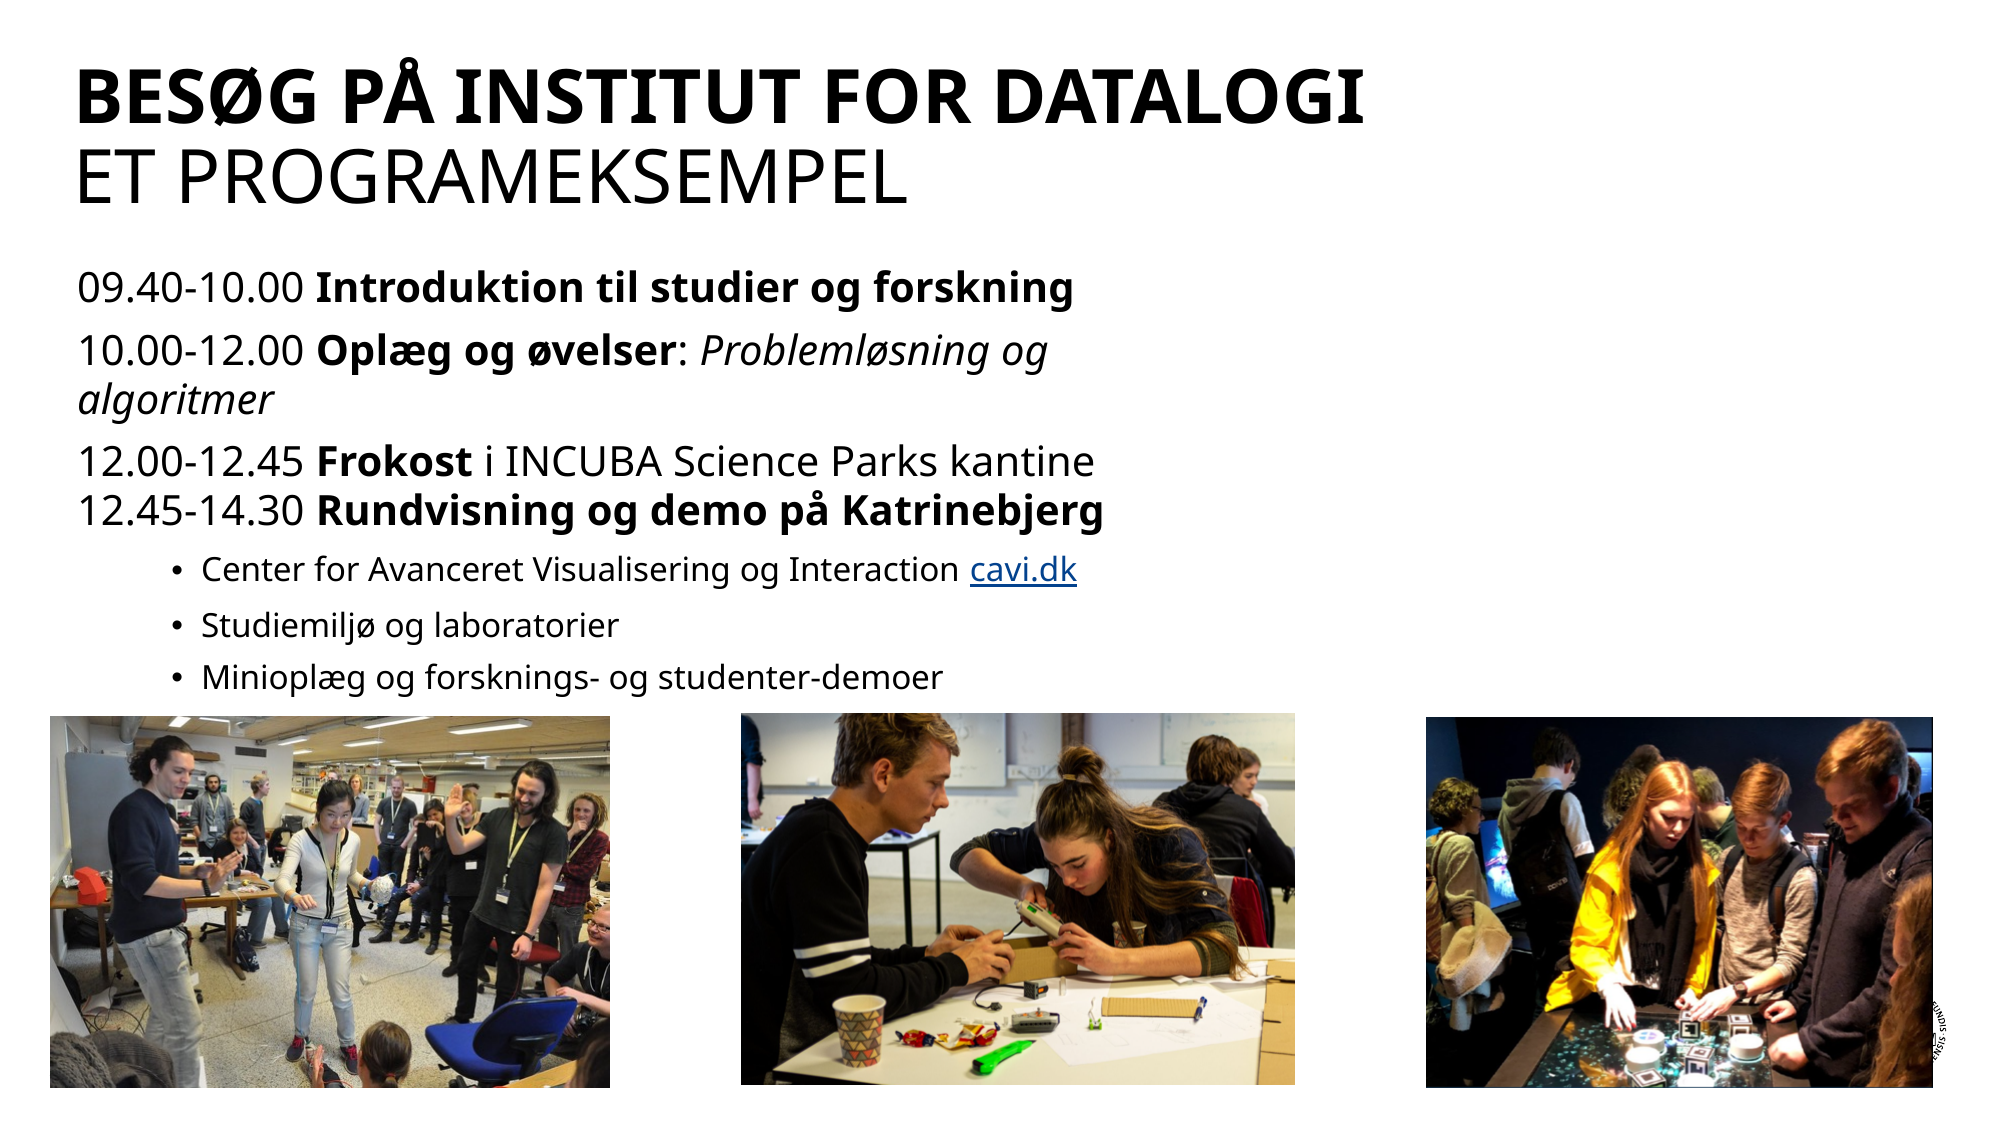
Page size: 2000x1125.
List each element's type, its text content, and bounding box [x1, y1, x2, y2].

picture [50, 716, 610, 1089]
picture [740, 713, 1295, 1085]
picture [1425, 717, 1934, 1089]
title Besøg på Institut for Datalogi et programeksempel [72, 93, 1920, 220]
list 09.40-10.00 Introduktion til studier og forskning 10.00-12.00 Oplæg og øvelser: Problemløsning og algoritmer 12.00-12.45 Frokost i INCUBA Science Parks kantine 12.45-14.30 Rundvisning og demo på Katrinebjerg Center for Avanceret Visualisering og Interaction cavi.dk Studiemiljø og laboratorier Minioplæg og forsknings- og studenter-demoer [76, 263, 1119, 878]
